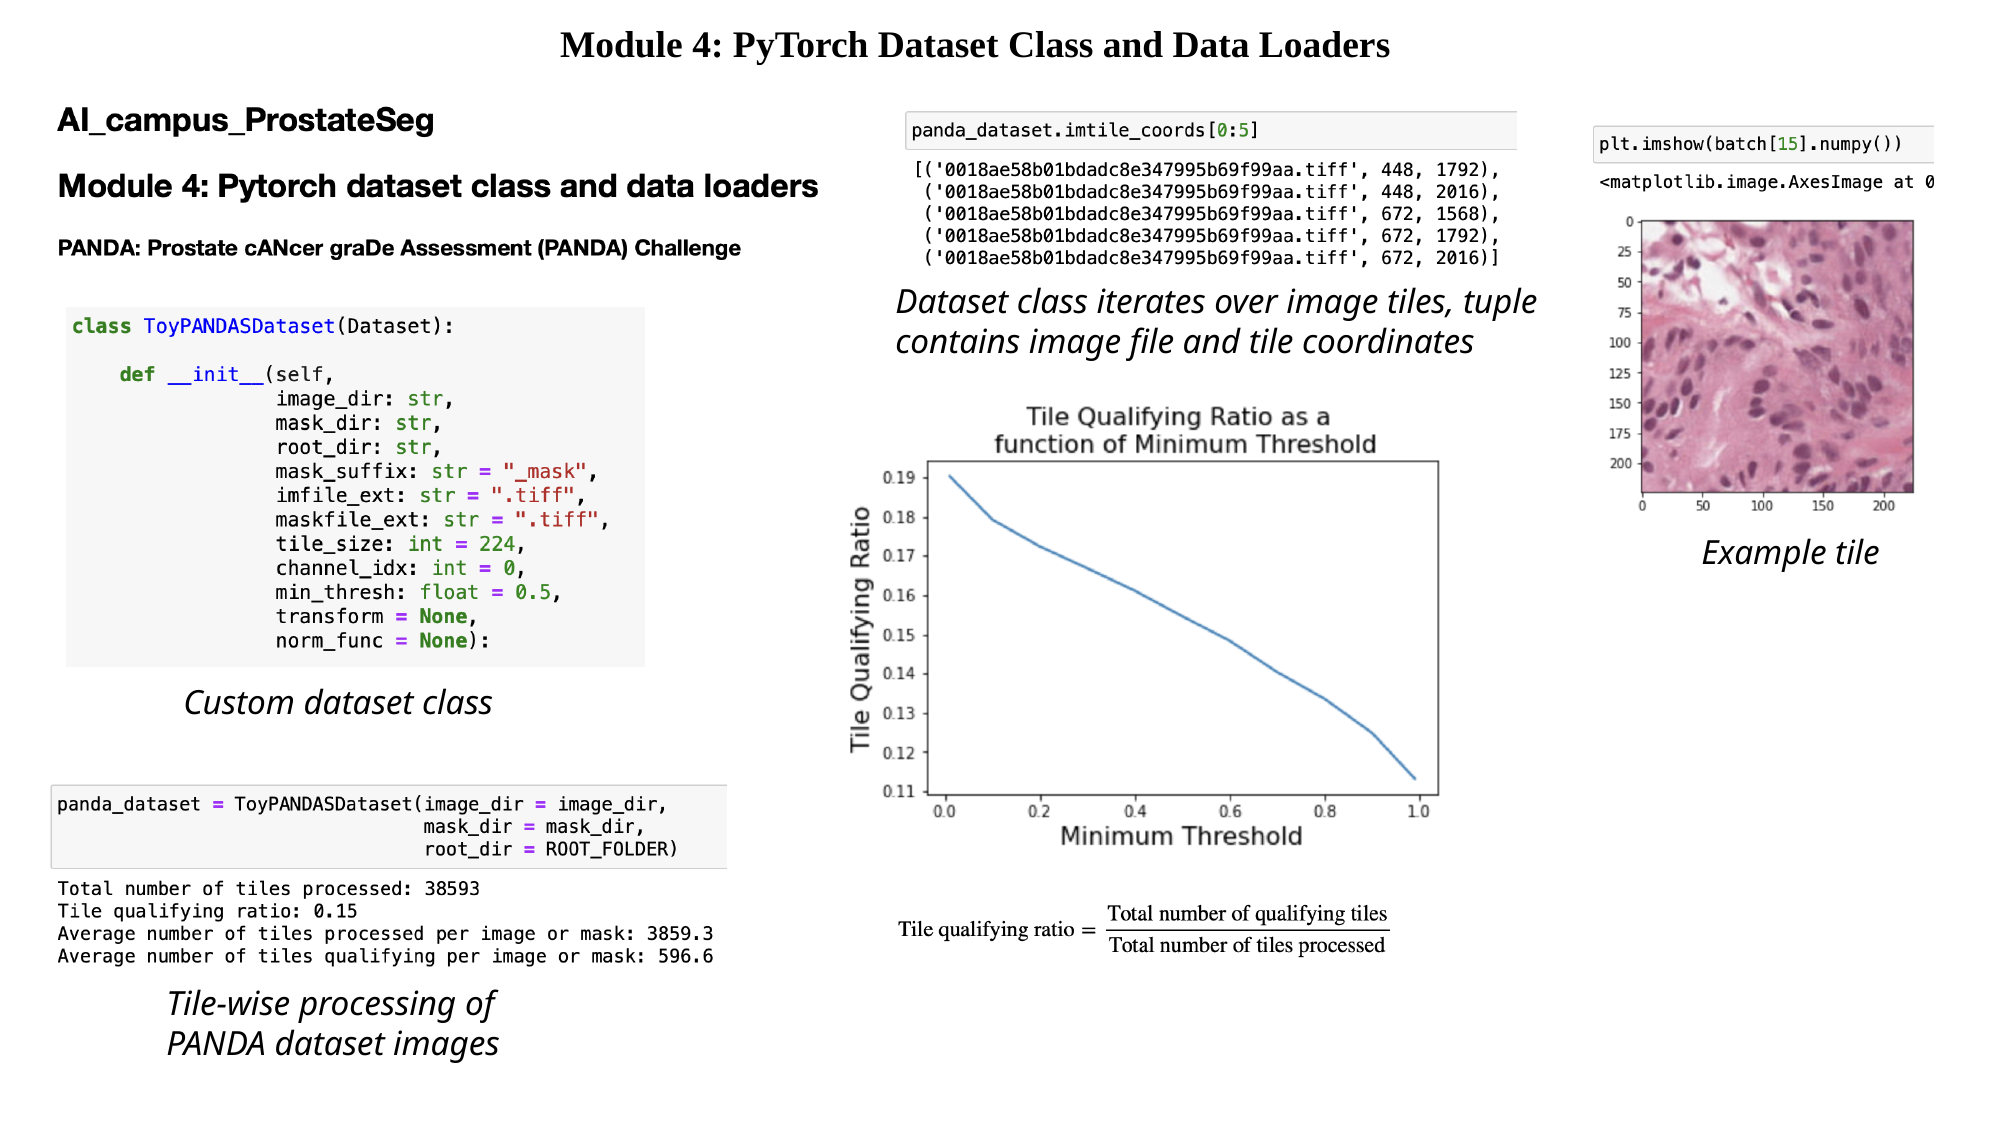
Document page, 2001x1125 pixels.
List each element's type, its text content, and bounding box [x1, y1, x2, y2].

text_box Dataset class iterates over image tiles, tuple contains image file and tile coordinates [880, 273, 1573, 368]
text_box Example tile [1686, 525, 1897, 579]
picture [883, 890, 1406, 969]
picture [900, 104, 1518, 285]
picture [65, 306, 646, 668]
picture [1588, 118, 1935, 525]
picture [44, 777, 728, 975]
text_box Custom dataset class [168, 674, 604, 729]
picture [825, 395, 1467, 865]
picture [31, 86, 885, 285]
text_box Module 4: PyTorch Dataset Class and Data Loaders [45, 12, 1906, 72]
text_box Tile-wise processing of PANDA dataset images [151, 975, 587, 1070]
